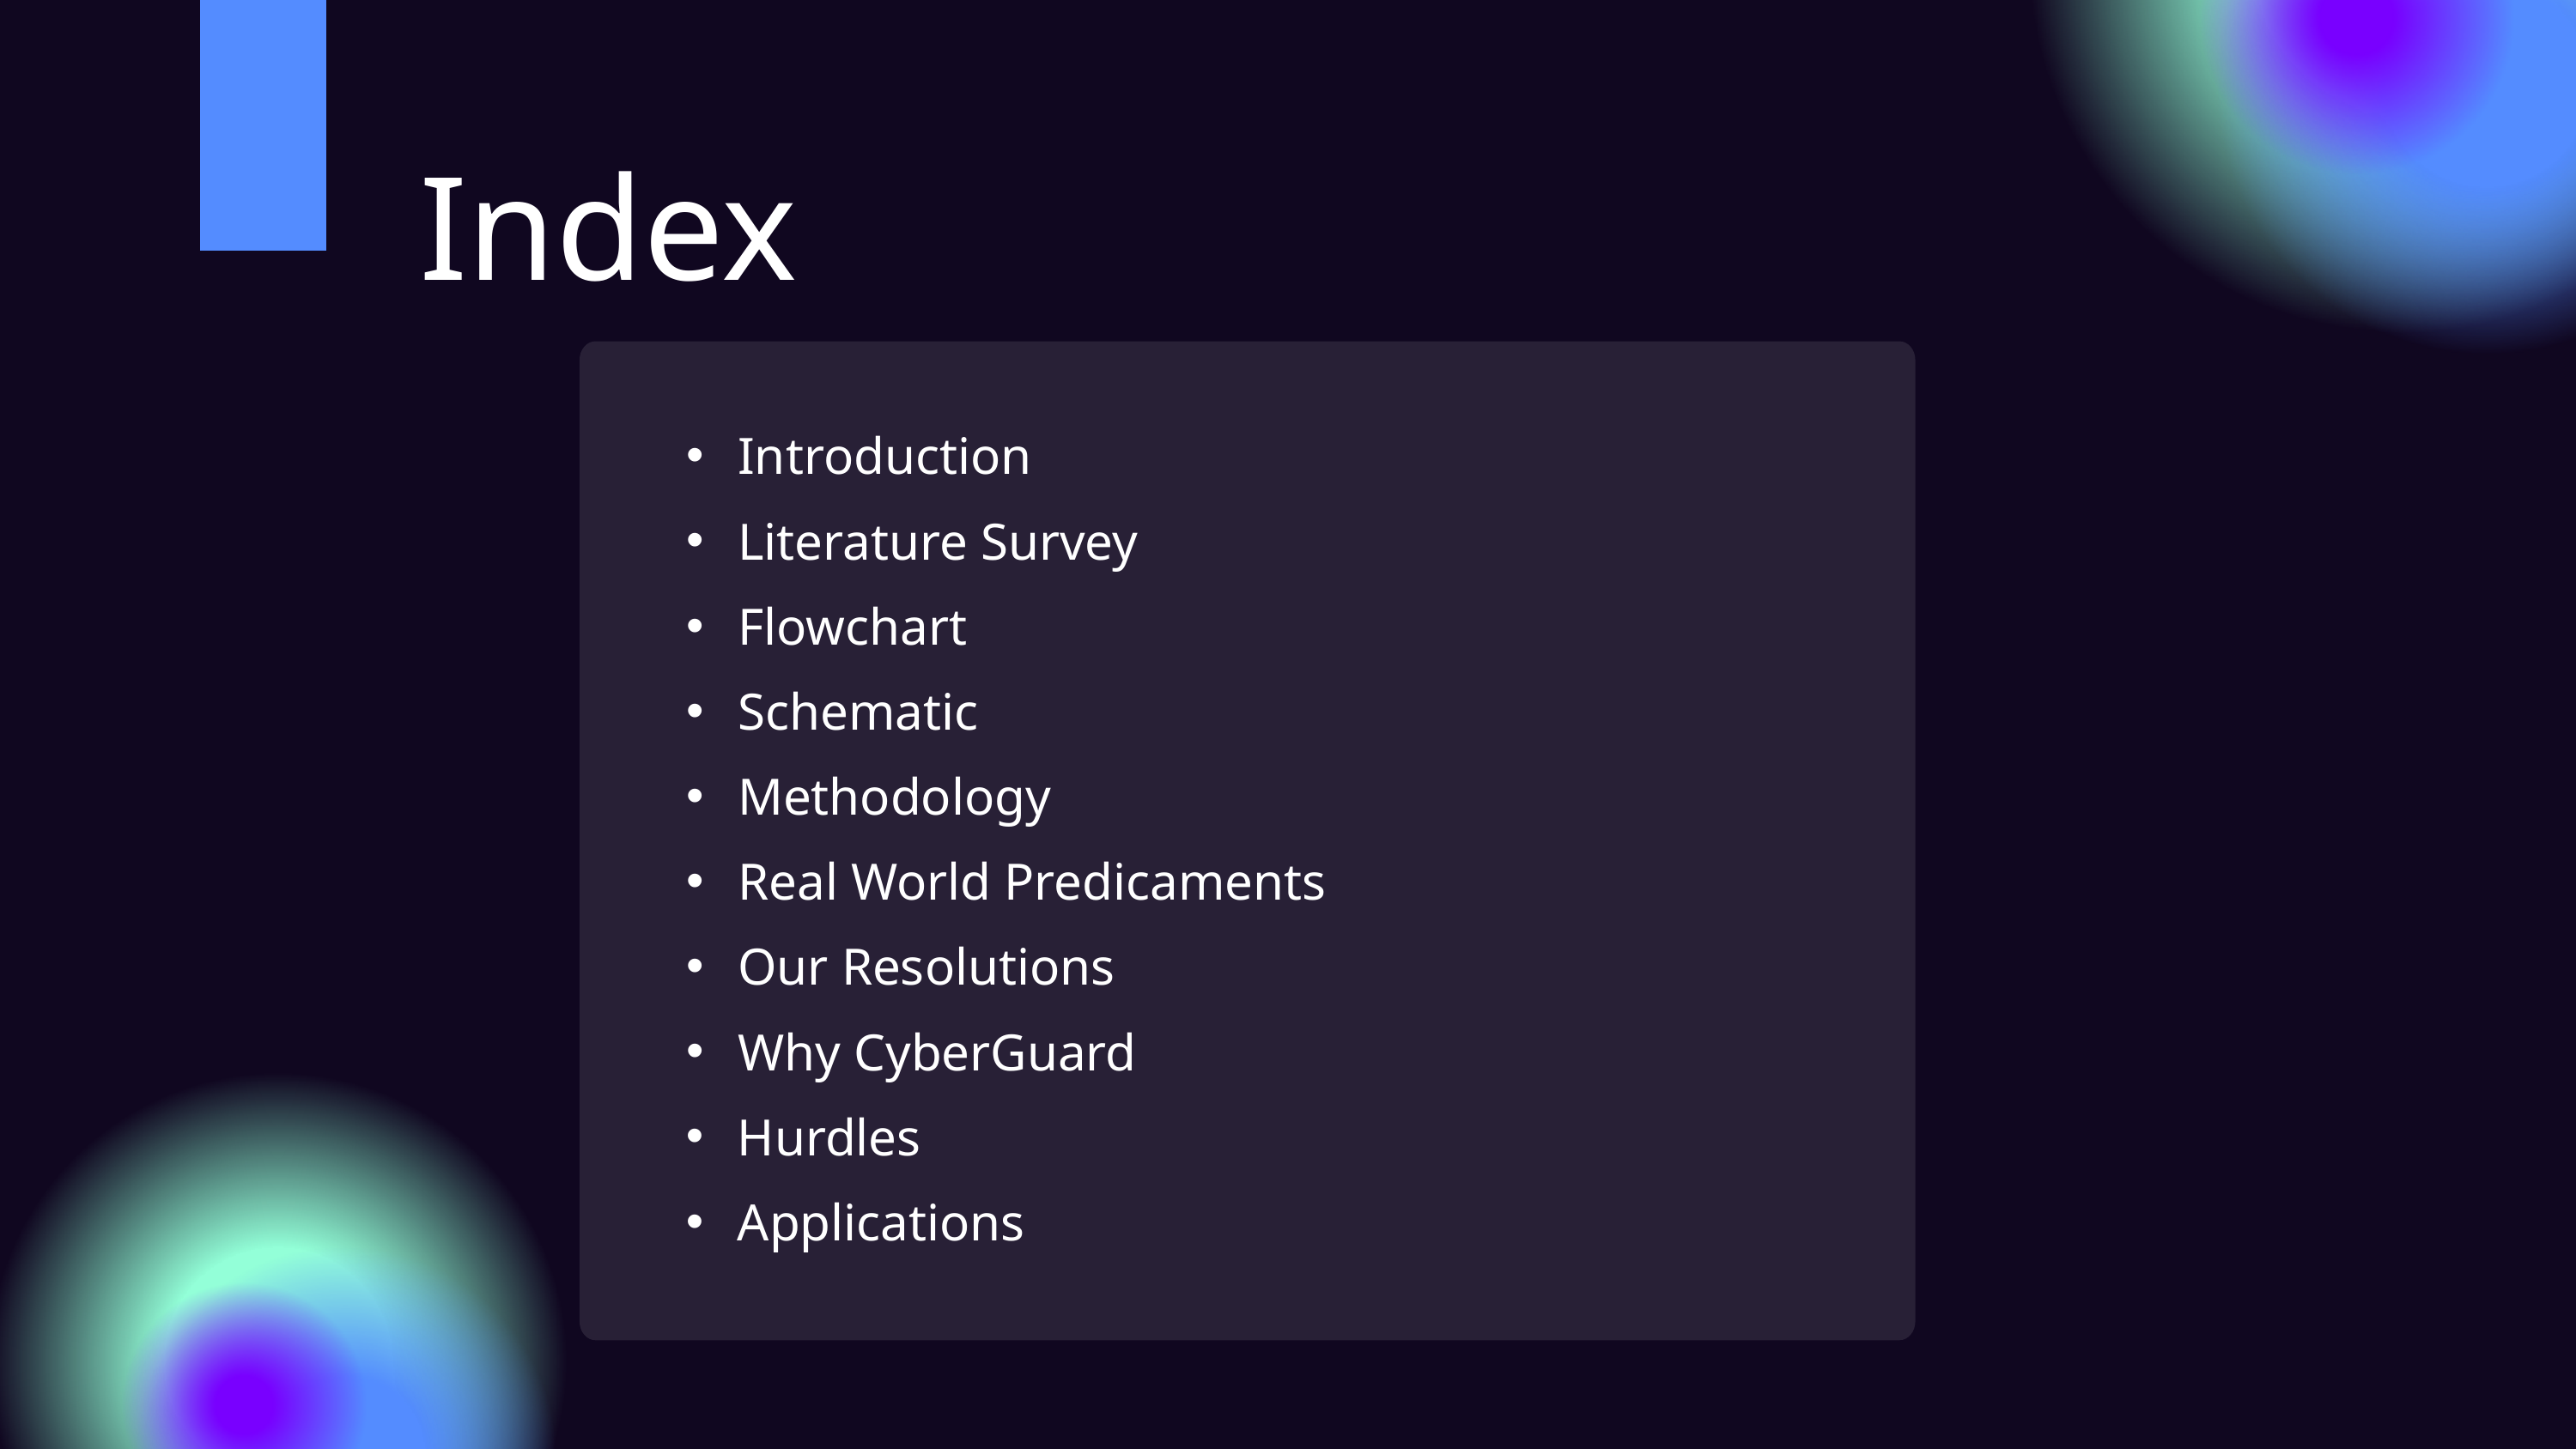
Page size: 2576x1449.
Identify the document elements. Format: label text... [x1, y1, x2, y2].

text_box [2028, 0, 2576, 356]
text_box Index [419, 108, 851, 309]
text_box [0, 1071, 568, 1449]
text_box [199, 0, 326, 252]
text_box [579, 341, 1916, 1341]
